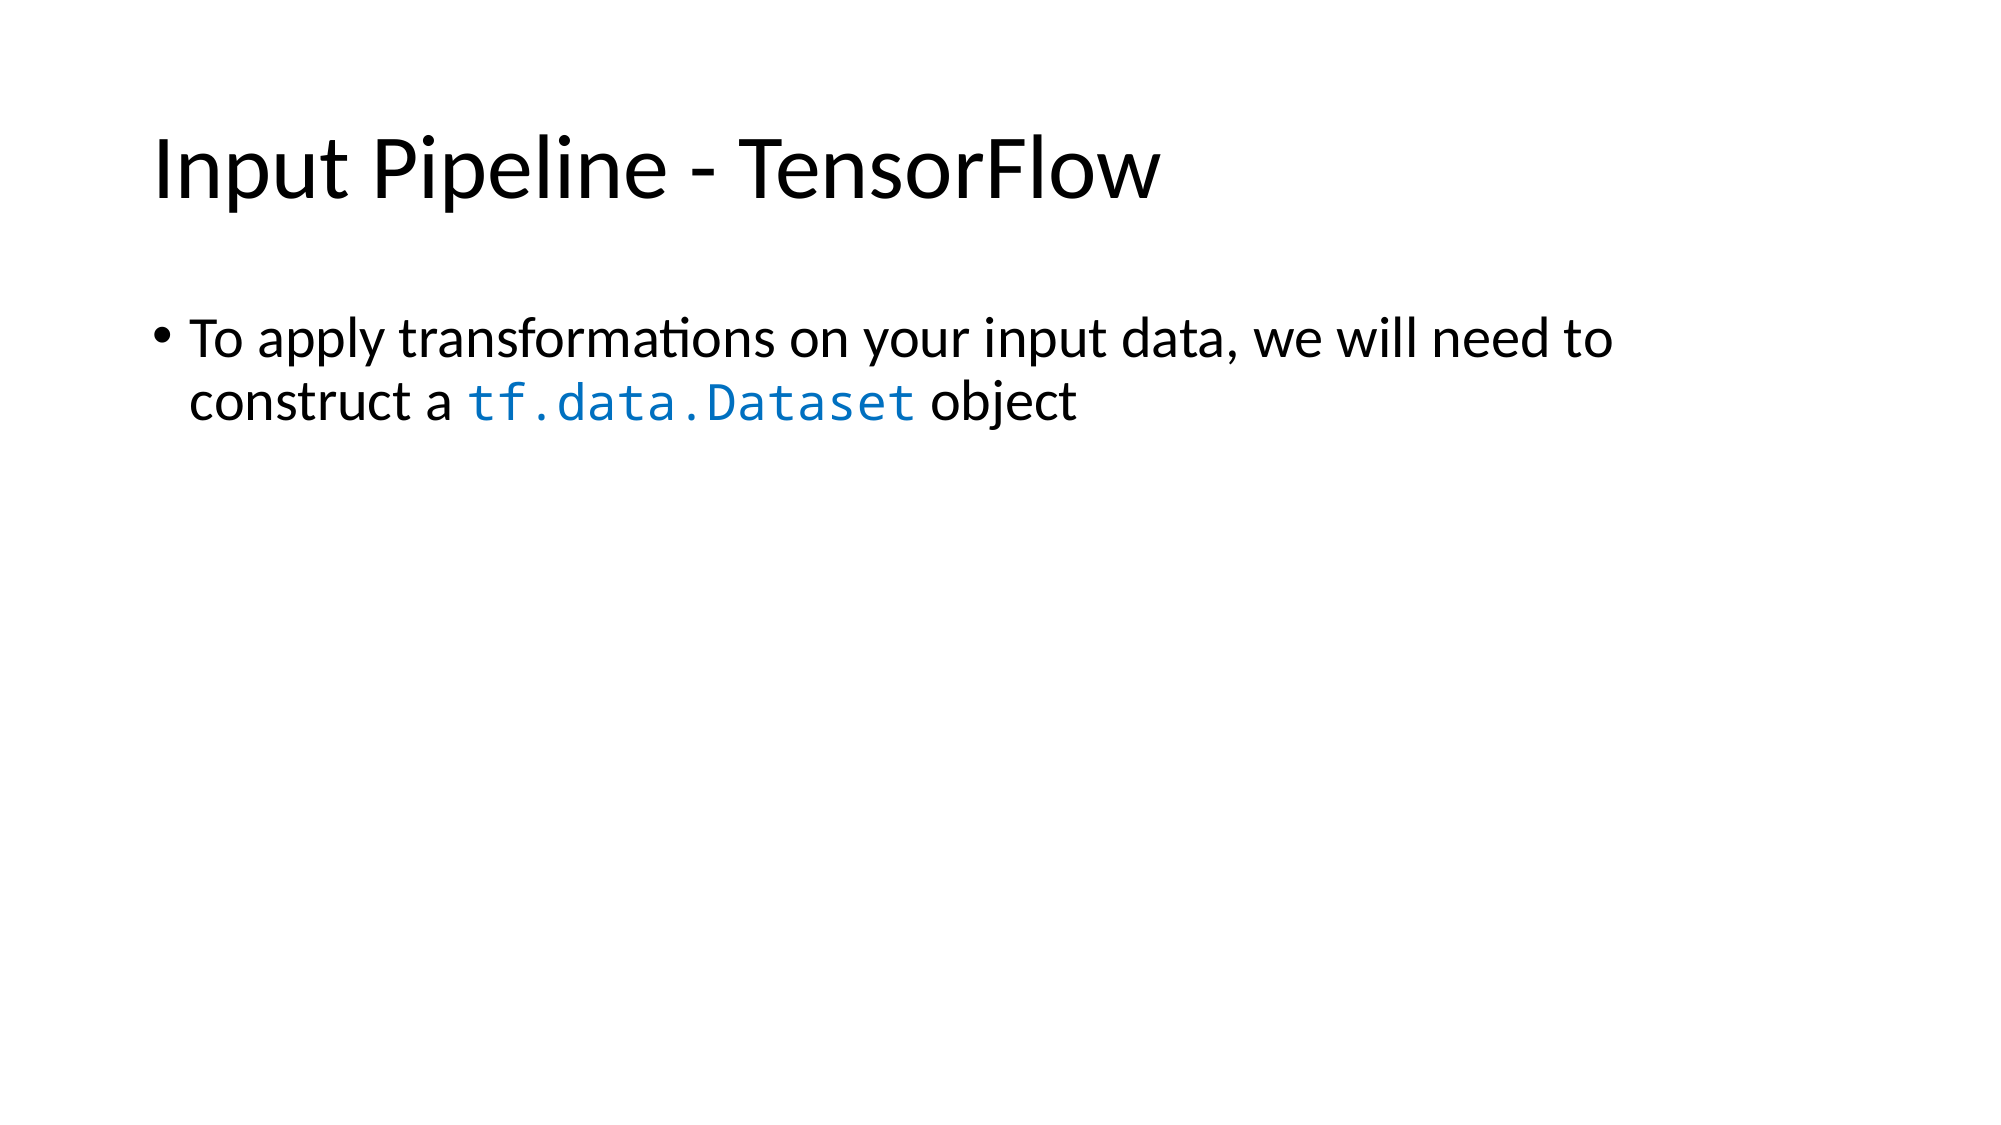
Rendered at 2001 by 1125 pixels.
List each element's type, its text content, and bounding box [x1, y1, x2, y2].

list To apply transformations on your input data, we will need to construct a tf.data.Dataset object [137, 299, 1863, 1014]
title Input Pipeline - TensorFlow [137, 59, 1863, 278]
